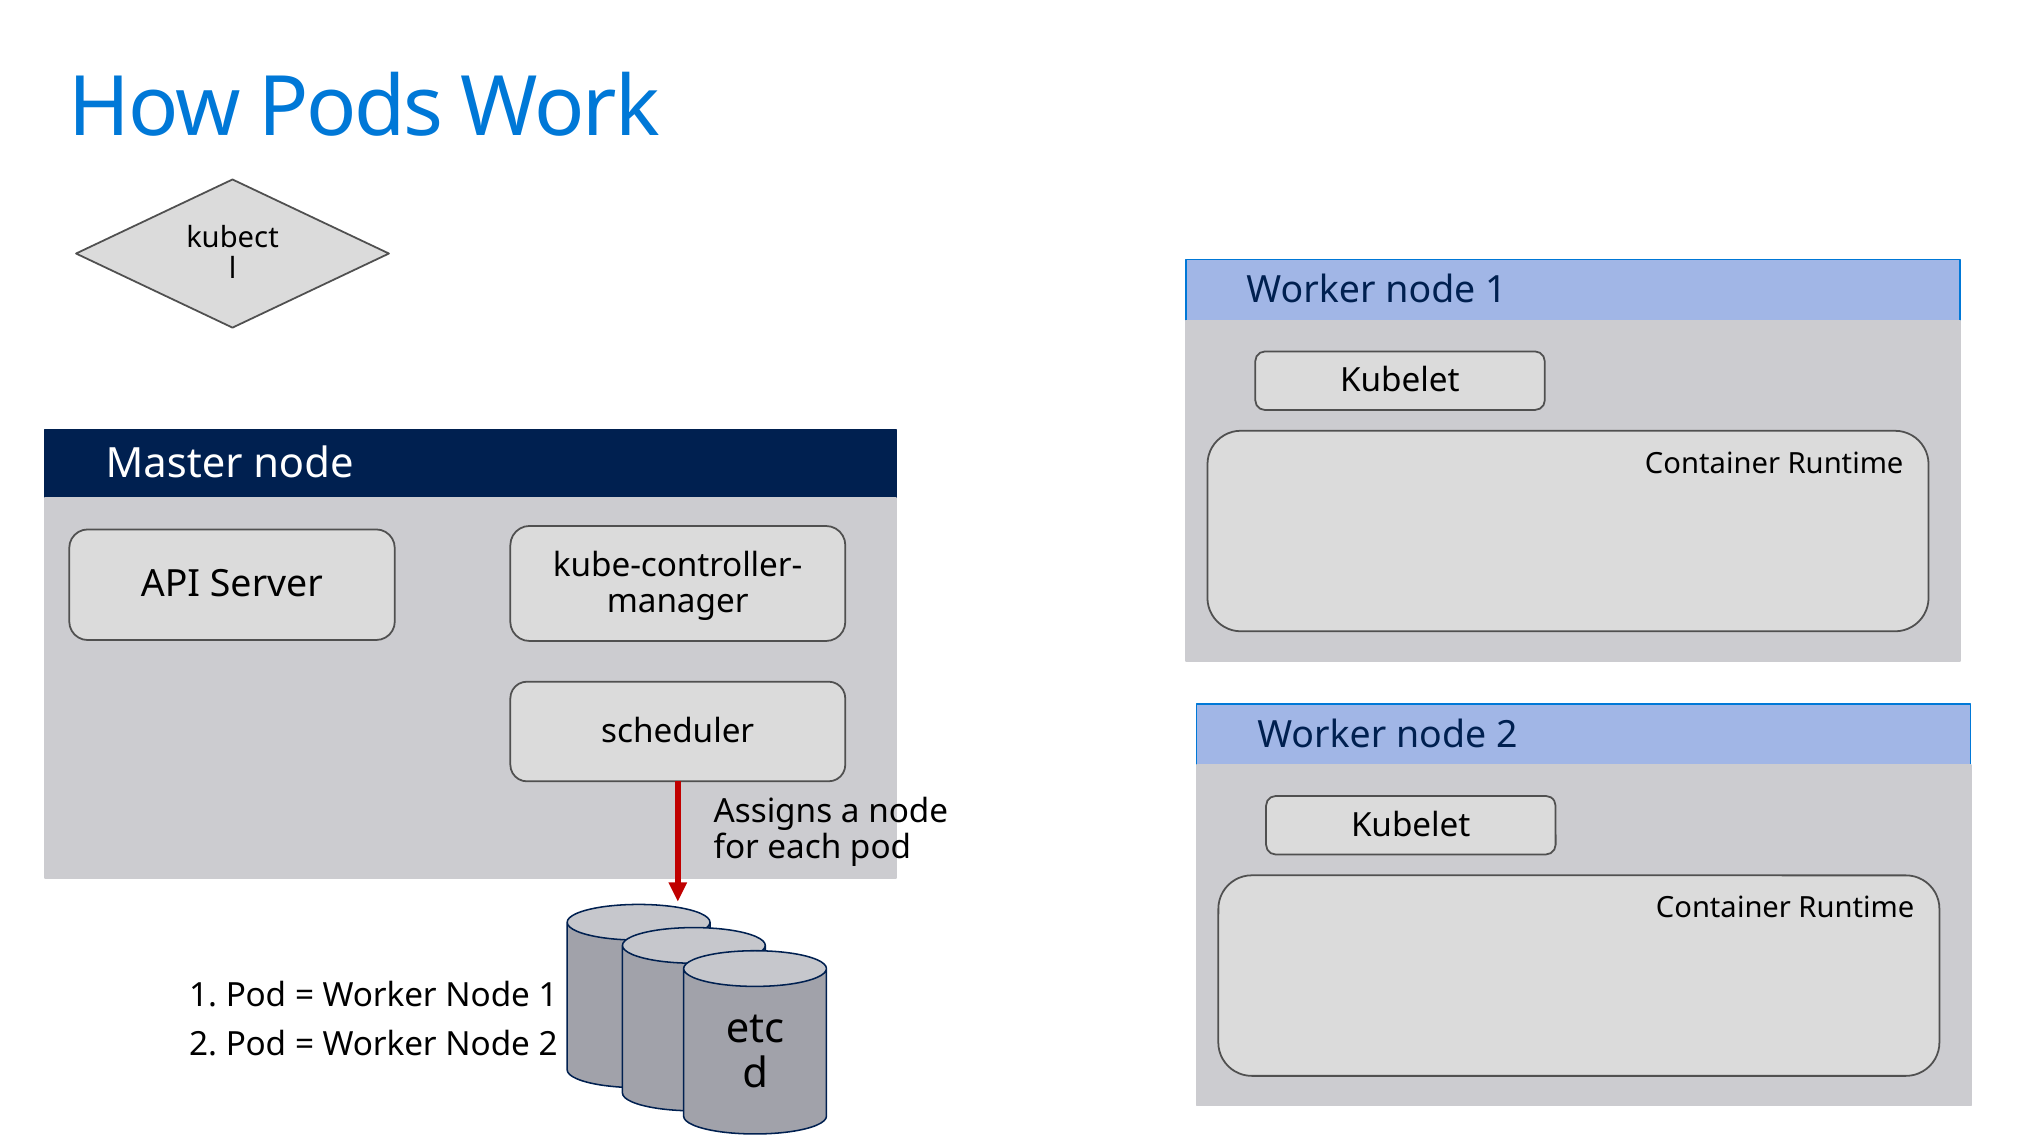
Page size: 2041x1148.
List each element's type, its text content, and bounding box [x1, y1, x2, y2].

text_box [1185, 259, 1961, 662]
title How Pods Work [45, 48, 1996, 199]
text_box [1196, 703, 1971, 1106]
text_box Assigns a node for each pod [683, 770, 985, 890]
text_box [44, 429, 896, 879]
text_box 1. Pod = Worker Node 1 2. Pod = Worker Node 2 [159, 953, 566, 1087]
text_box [566, 904, 827, 1135]
text_box kubectl [75, 178, 390, 329]
